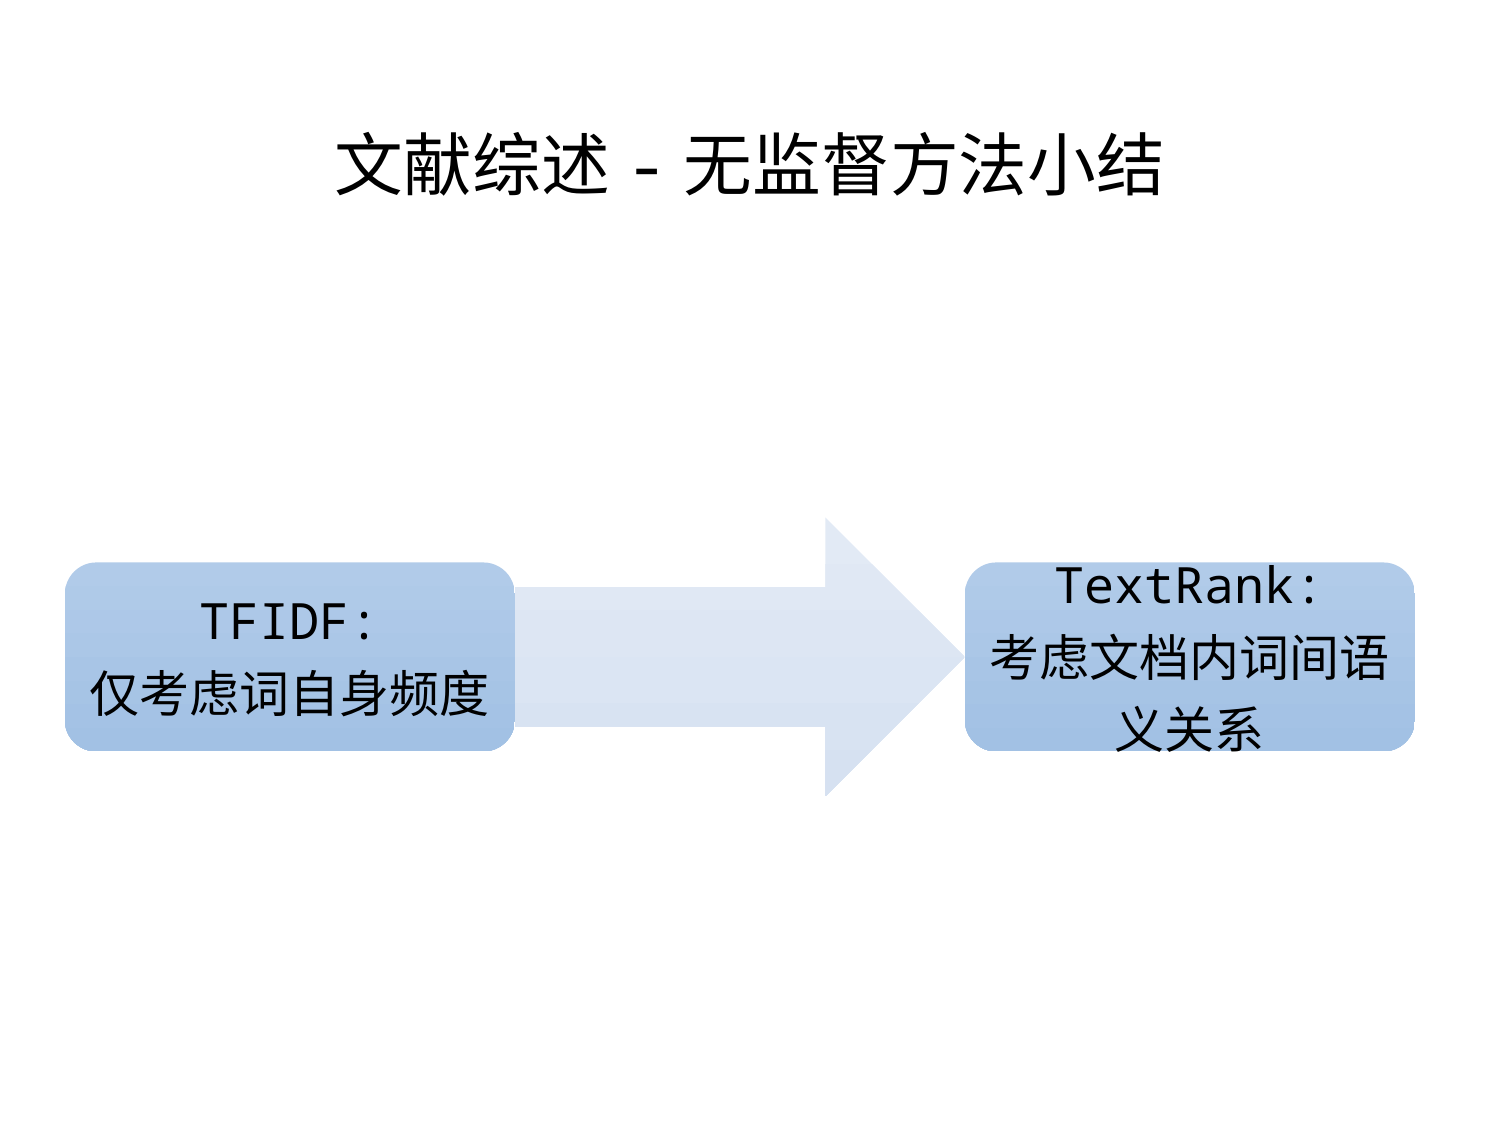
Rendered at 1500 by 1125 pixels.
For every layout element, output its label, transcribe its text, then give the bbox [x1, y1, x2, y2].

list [64, 562, 1415, 752]
title 文献综述-无监督方法小结 [103, 59, 1397, 278]
